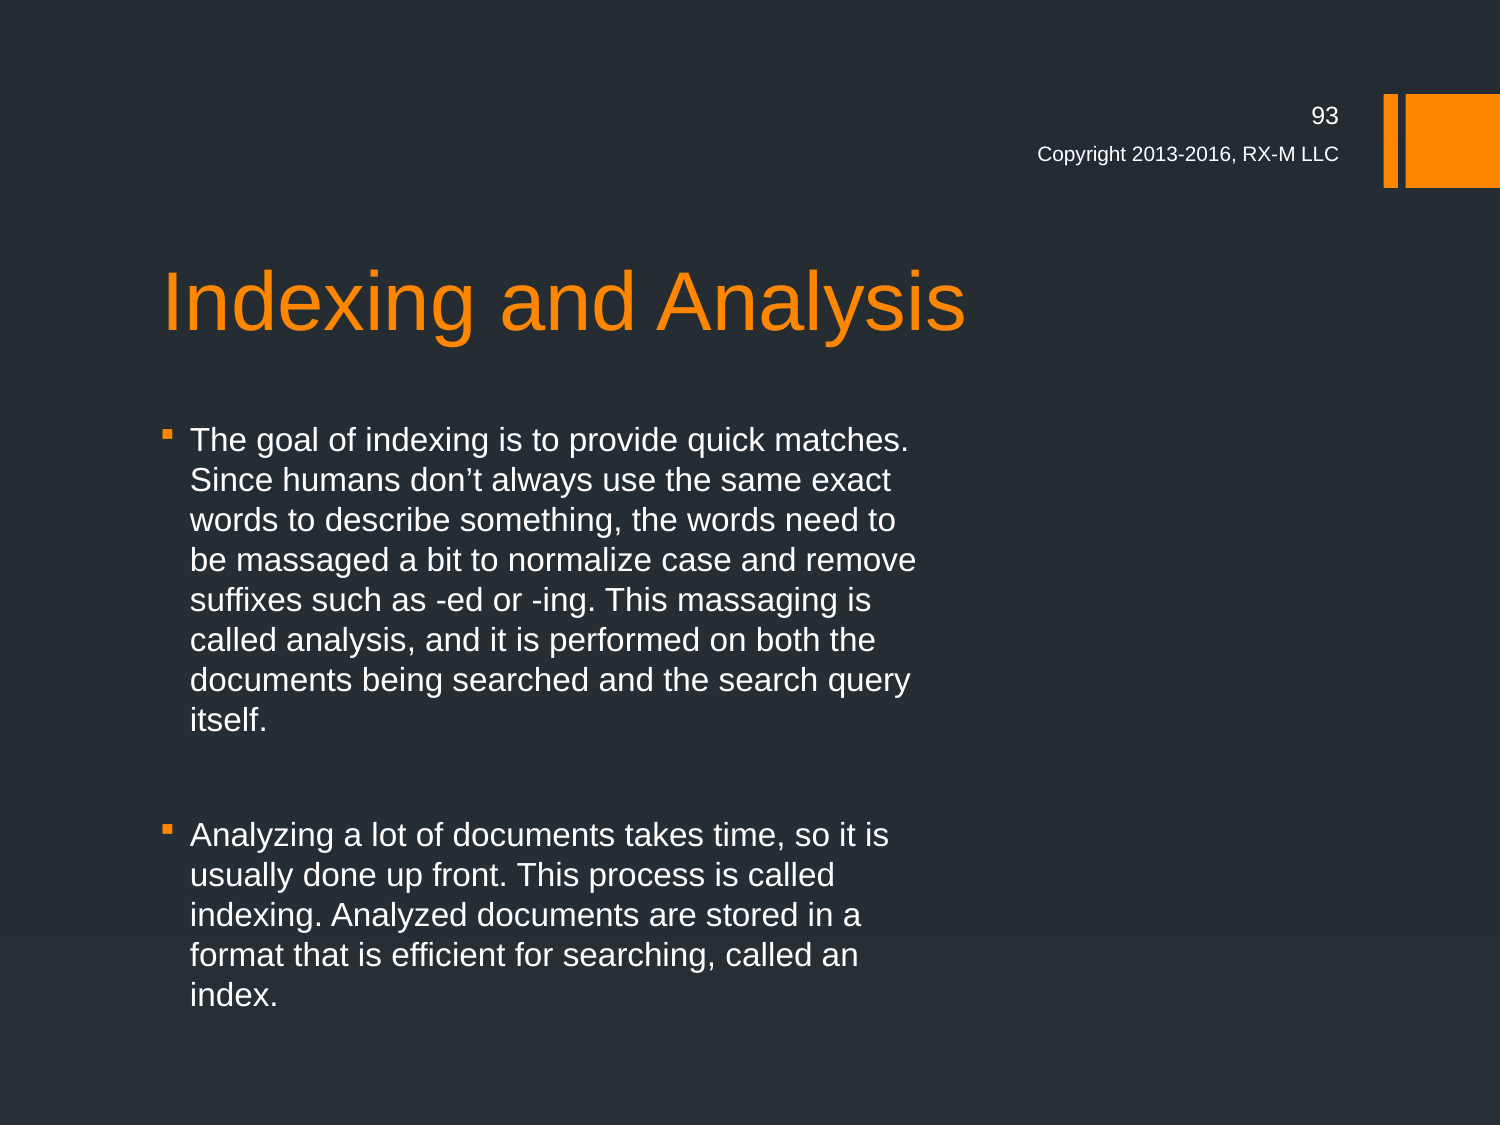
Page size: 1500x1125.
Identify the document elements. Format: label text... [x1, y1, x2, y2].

footer Copyright 2013-2016, RX-M LLC [985, 140, 1355, 190]
slide_number 93 [1199, 90, 1355, 140]
title Indexing and Analysis [146, 165, 1347, 355]
list The goal of indexing is to provide quick matches. Since humans don’t always use the same exact words to describe something, the words need to be massaged a bit to normalize case and remove suffixes such as -ed or -ing. This massaging is called analysis, and it is performed on both the documents being searched and the search query itself. Analyzing a lot of documents takes time, so it is usually done up front. This process is called indexing. Analyzed documents are stored in a format that is efficient for searching, called an index. [62, 354, 950, 1084]
